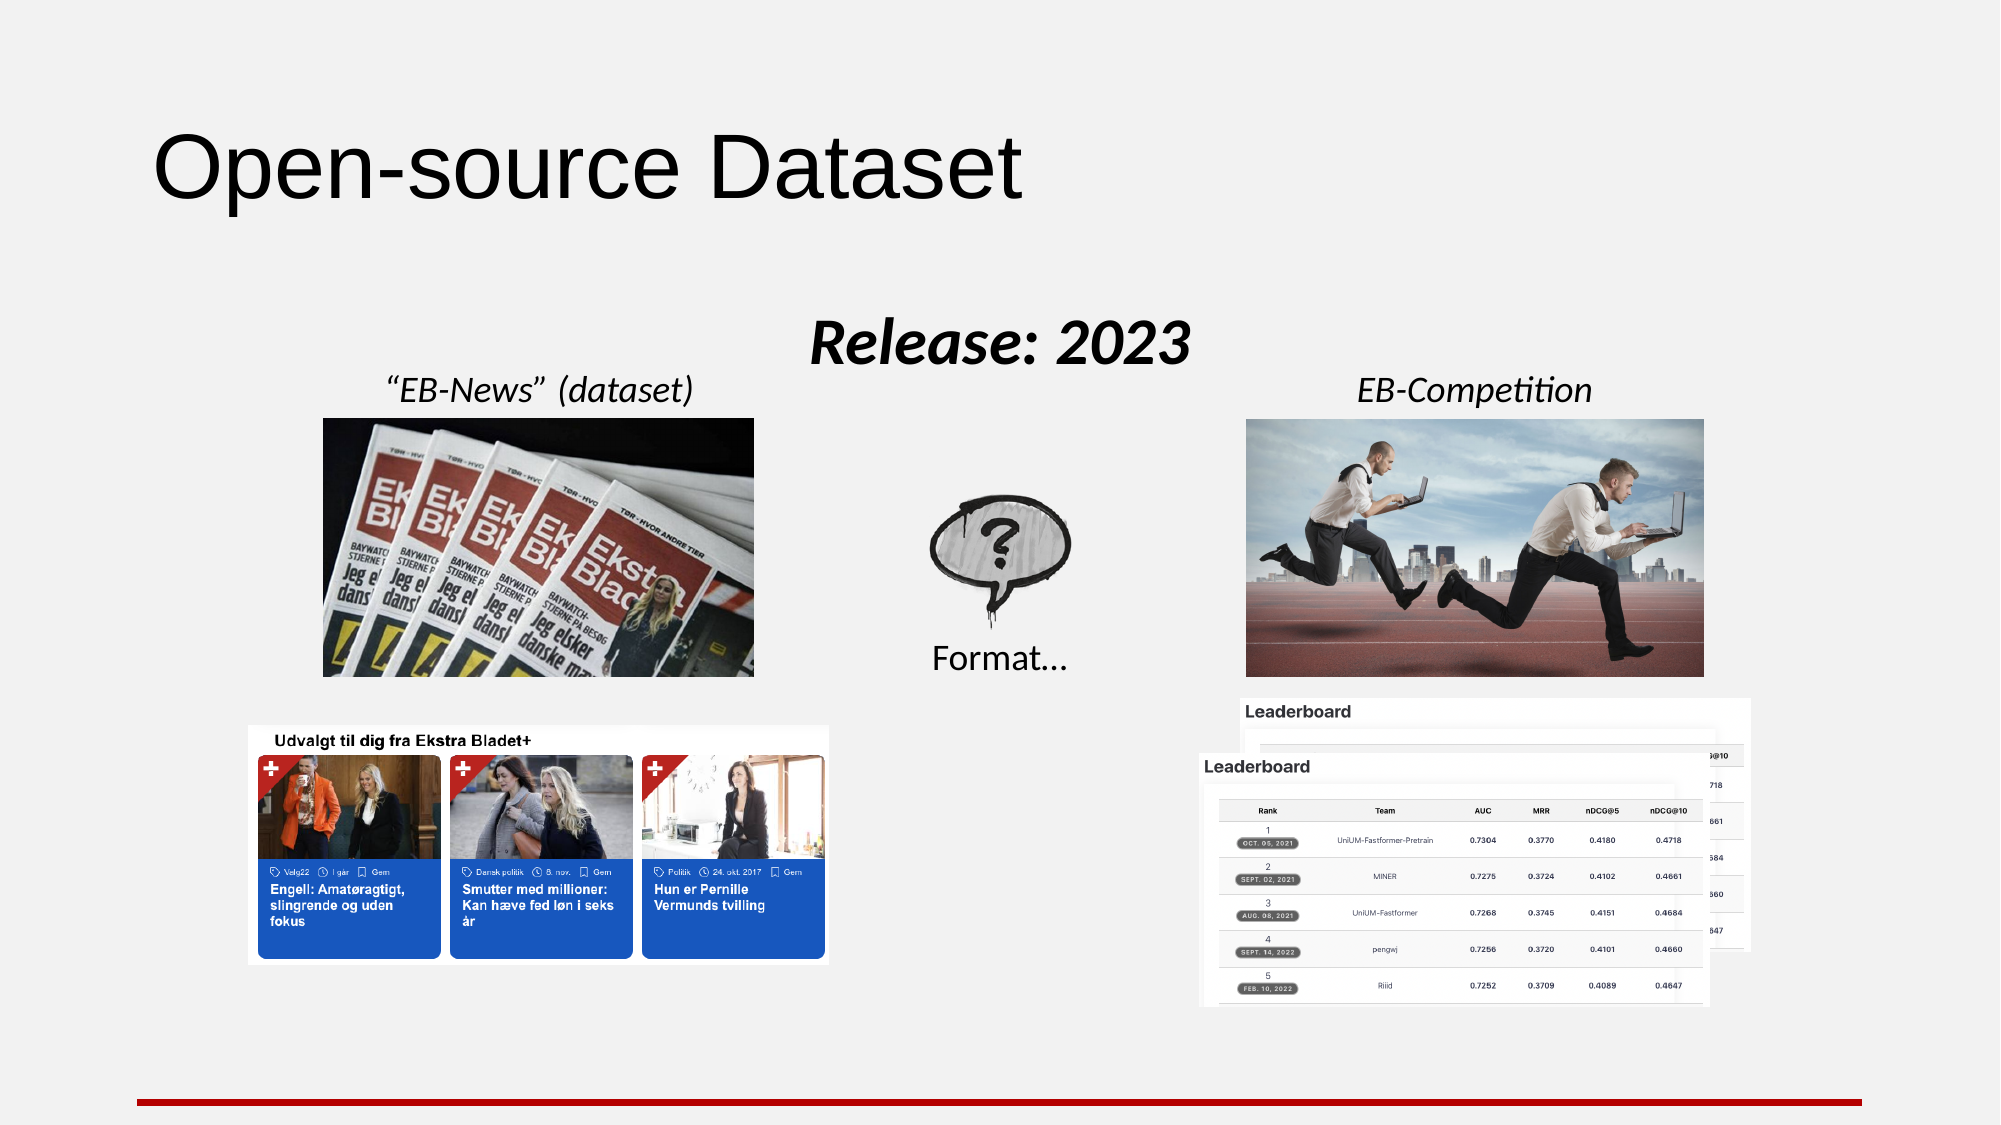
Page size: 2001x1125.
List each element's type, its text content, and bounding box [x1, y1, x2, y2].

title Open-source Dataset [137, 59, 1863, 278]
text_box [1199, 357, 1751, 1007]
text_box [323, 357, 754, 677]
picture [248, 725, 829, 965]
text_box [862, 423, 1138, 699]
list [137, 299, 1863, 1014]
text_box Release: 2023 [794, 290, 1206, 386]
